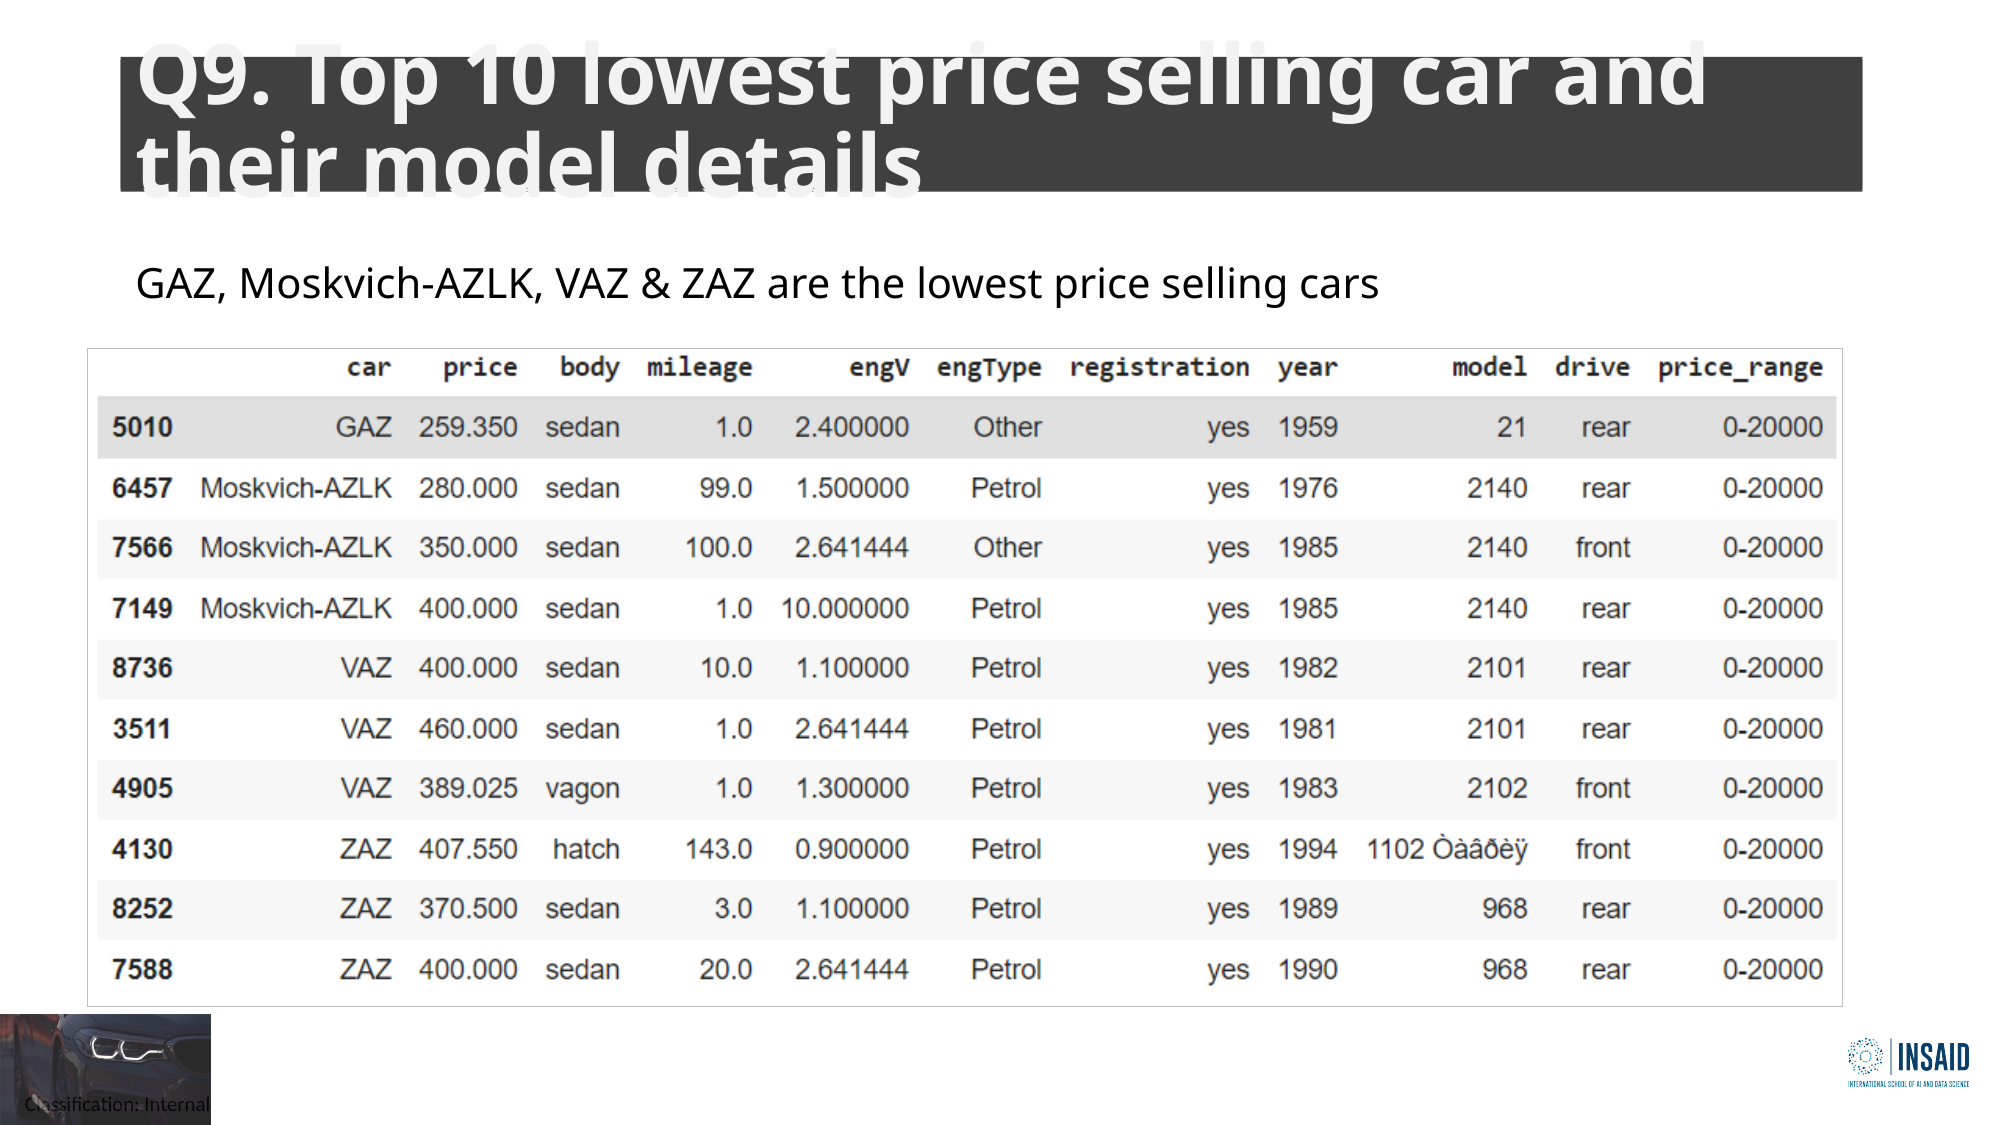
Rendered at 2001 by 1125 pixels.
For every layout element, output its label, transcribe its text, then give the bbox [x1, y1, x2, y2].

picture [0, 1014, 211, 1125]
picture [87, 348, 1843, 1007]
text_box Q9. Top 10 lowest price selling car and their model details [120, 56, 1863, 189]
picture [1842, 1034, 1976, 1092]
text_box GAZ, Moskvich-AZLK, VAZ & ZAZ are the lowest price selling cars [120, 254, 1863, 321]
